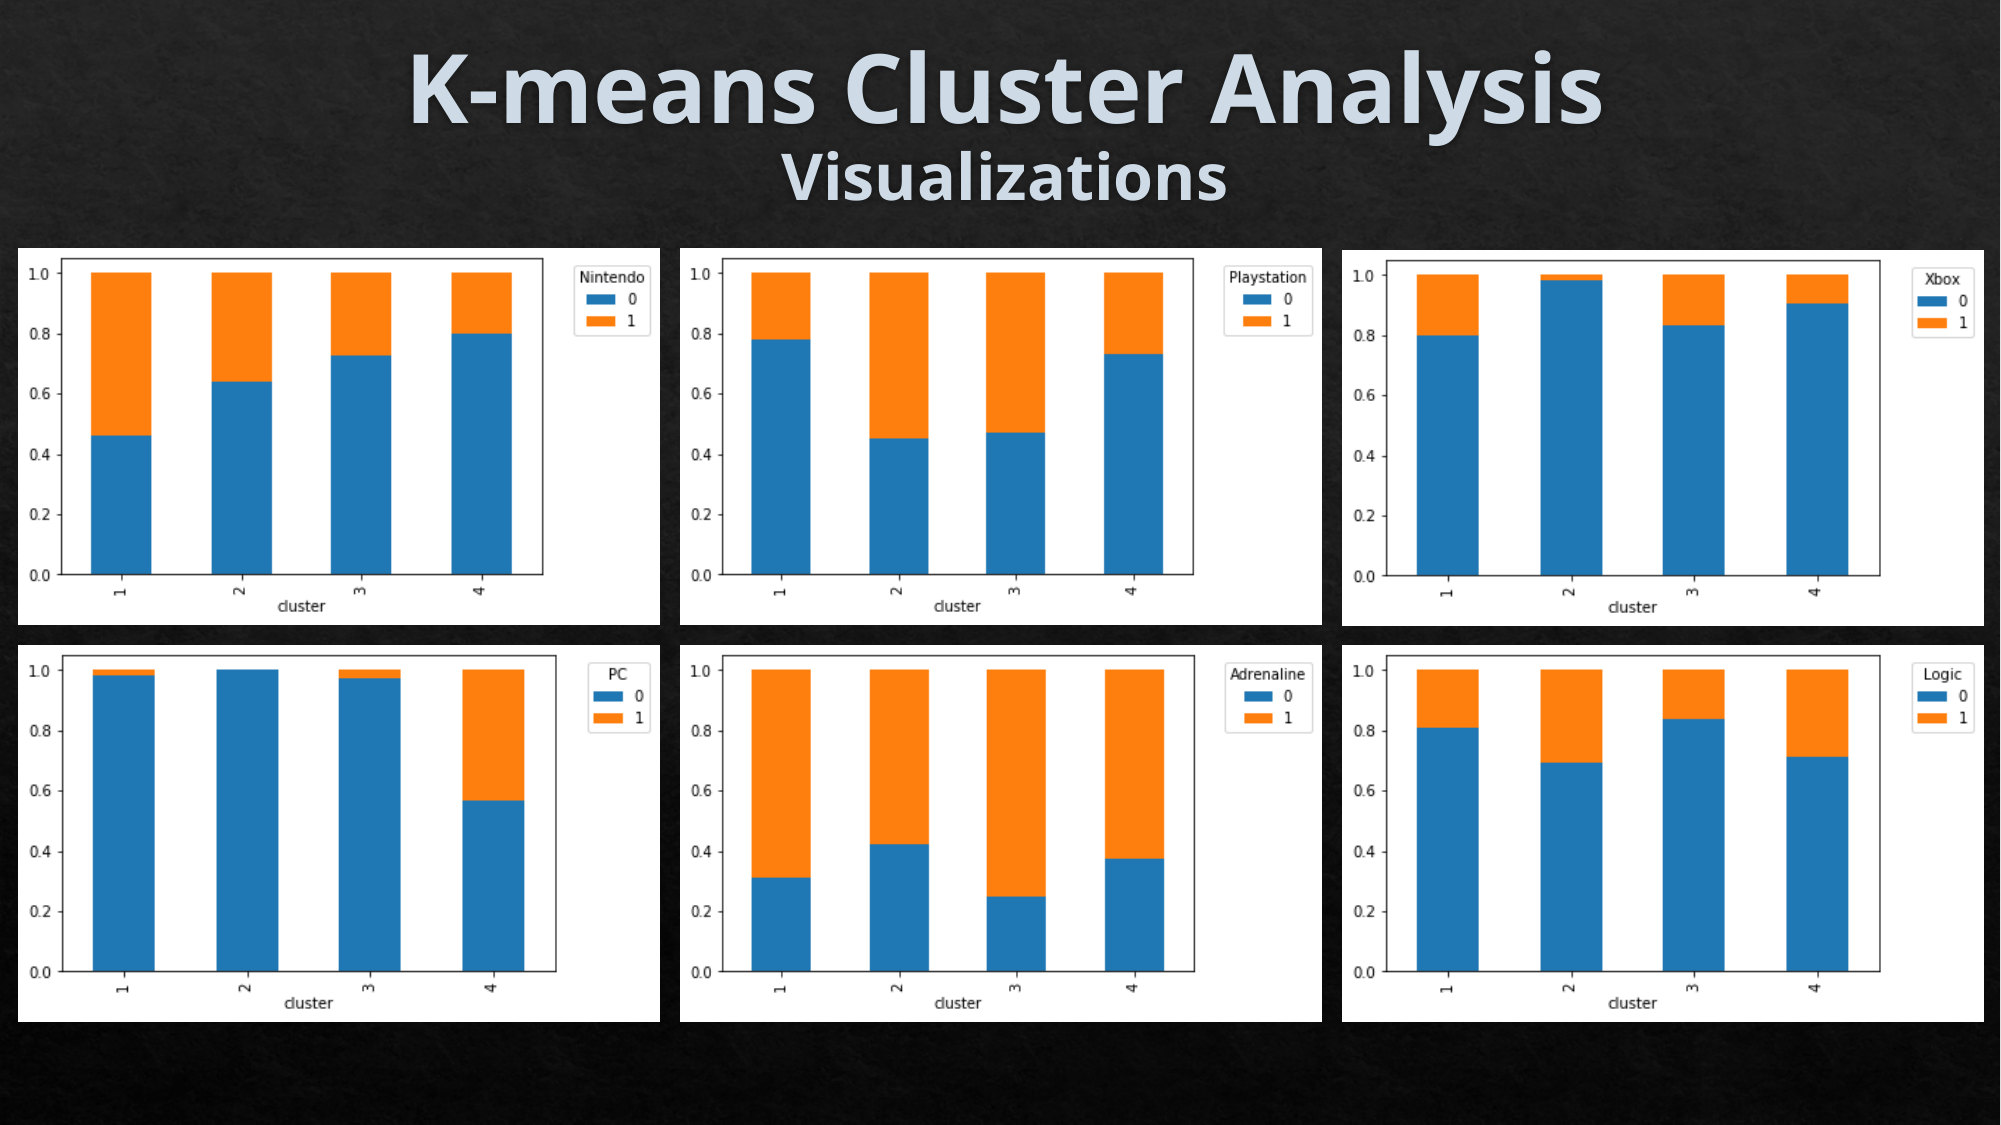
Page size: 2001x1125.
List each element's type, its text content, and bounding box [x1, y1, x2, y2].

picture [18, 248, 661, 625]
picture [680, 645, 1323, 1022]
picture [18, 645, 661, 1022]
picture [680, 248, 1323, 625]
title K-means Cluster Analysis Visualizations [155, 24, 1855, 231]
picture [1342, 645, 1985, 1022]
picture [1342, 250, 1985, 627]
